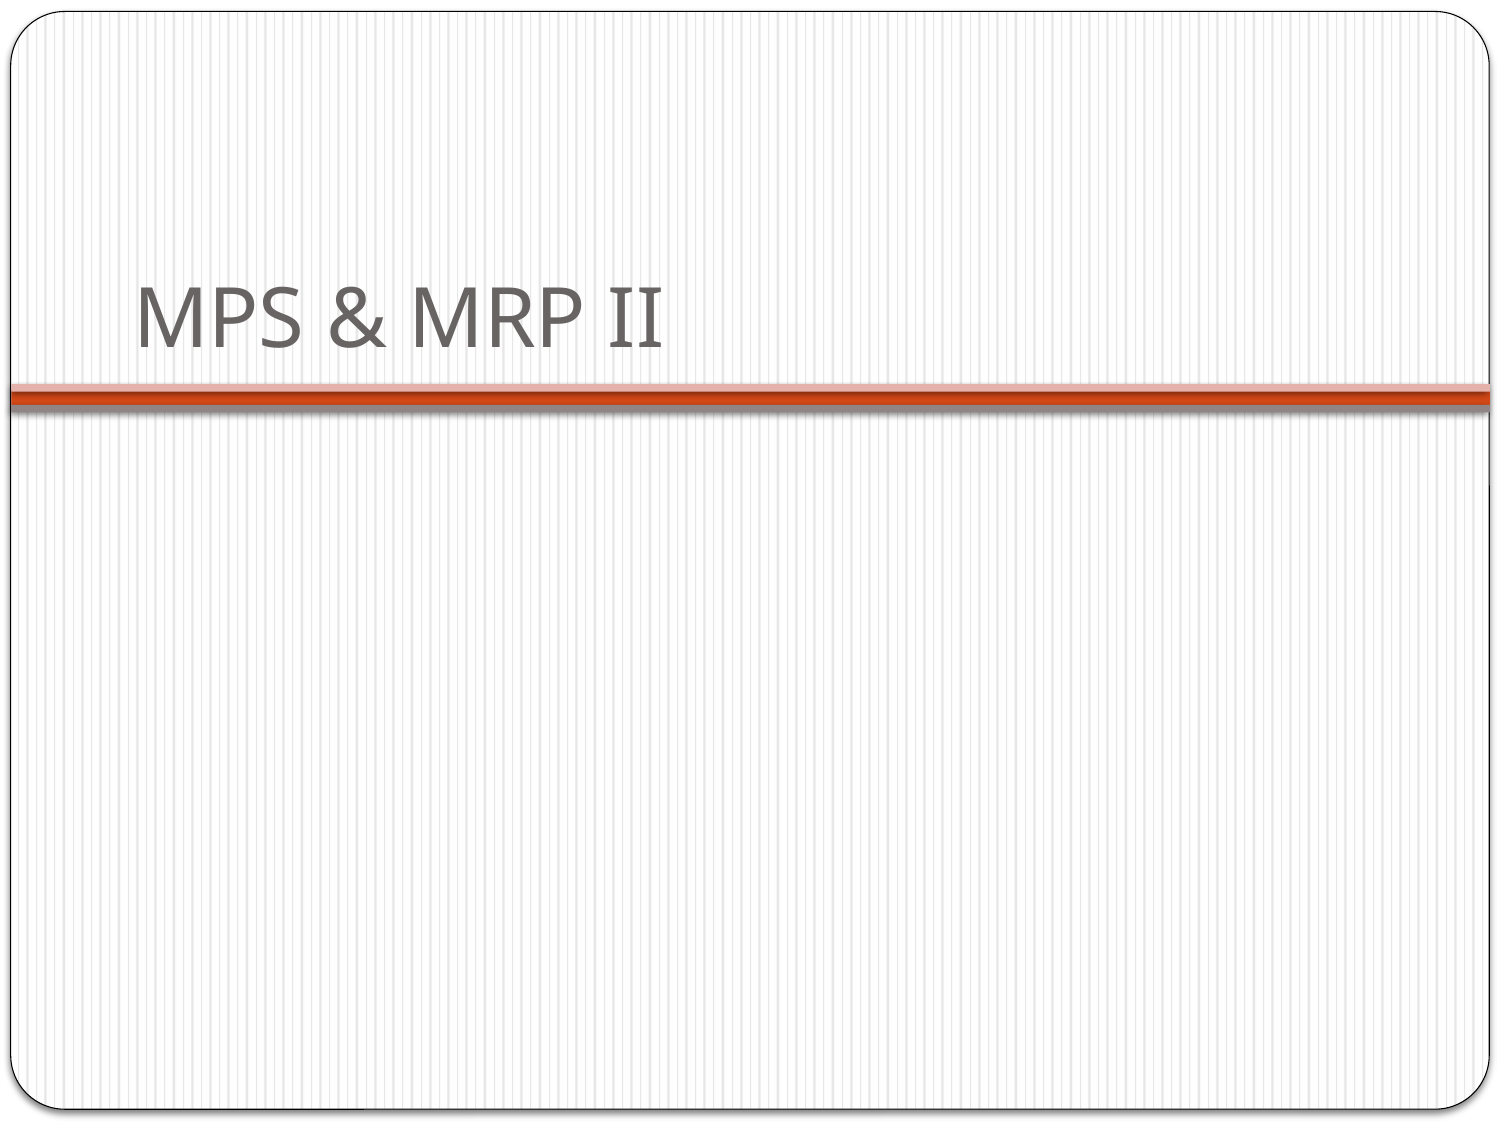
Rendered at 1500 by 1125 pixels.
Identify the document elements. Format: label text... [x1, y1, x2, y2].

title MPS & MRP II [118, 156, 1394, 380]
